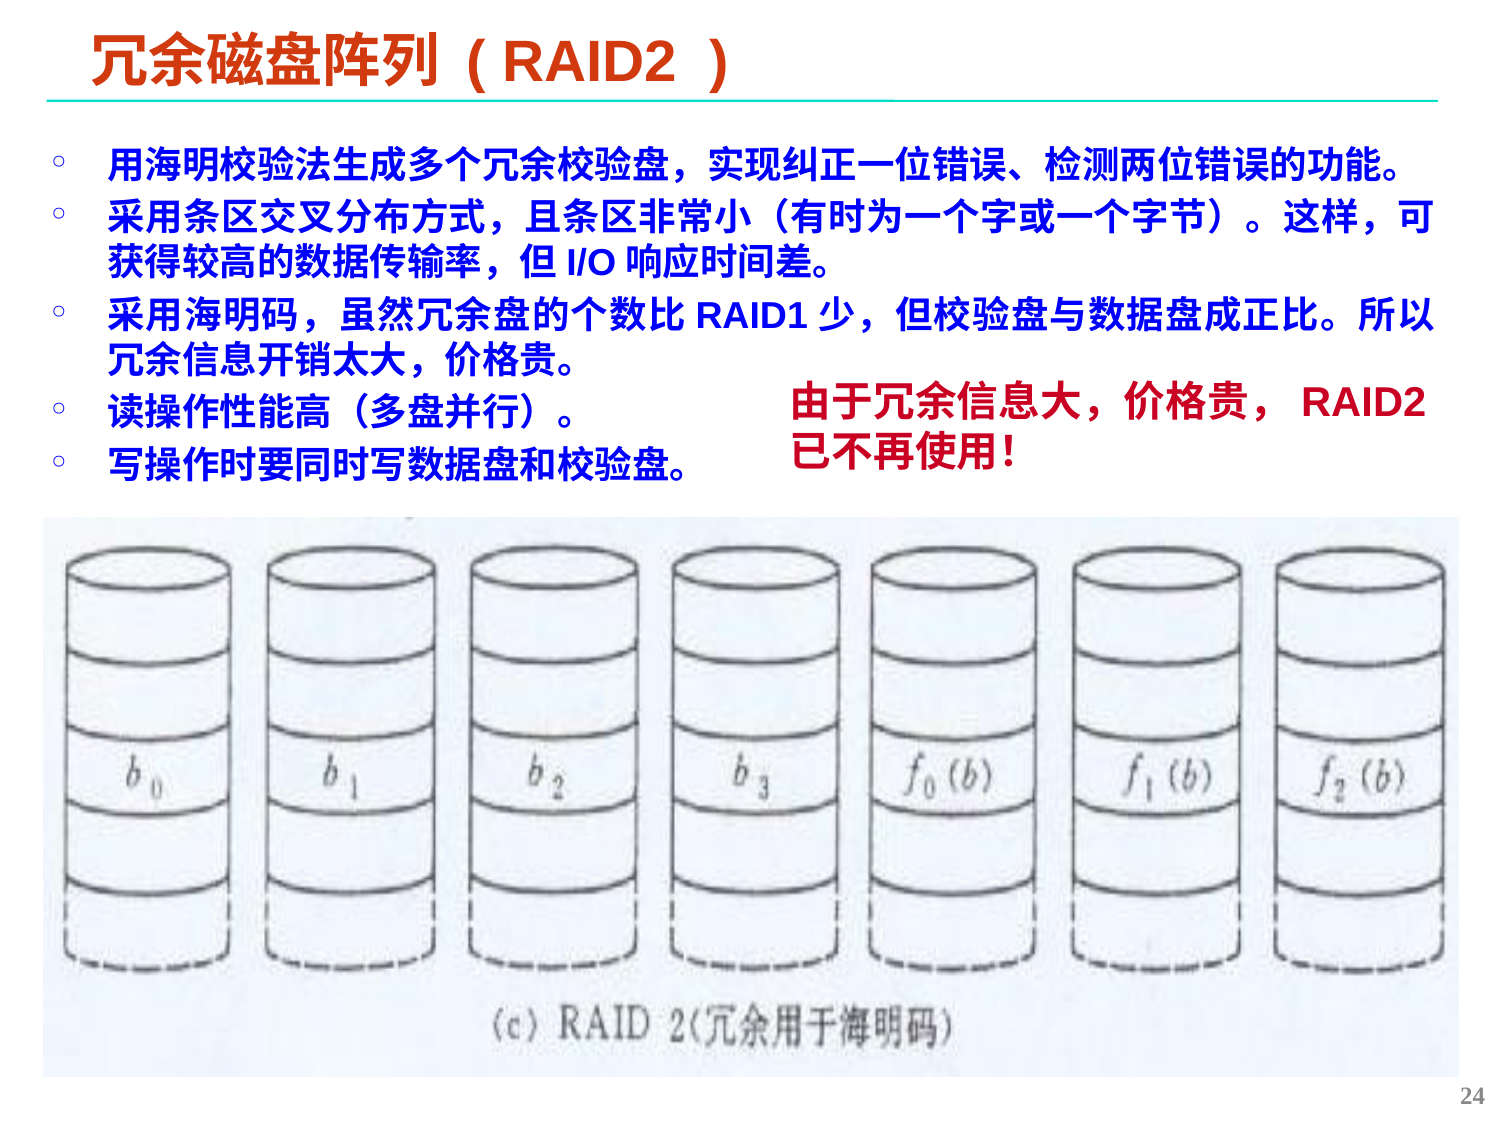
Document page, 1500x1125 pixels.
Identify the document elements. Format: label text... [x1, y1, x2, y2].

list 用海明校验法生成多个冗余校验盘，实现纠正一位错误、检测两位错误的功能。 采用条区交叉分布方式，且条区非常小（有时为一个字或一个字节）。这样，可获得较高的数据传输率，但I/O响应时间差。 采用海明码，虽然冗余盘的个数比RAID1少，但校验盘与数据盘成正比。所以冗余信息开销太大，价格贵。 读操作性能高（多盘并行）。 写操作时要同时写数据盘和校验盘。 [40, 136, 1446, 497]
slide_number 24 [1162, 1064, 1500, 1125]
title 冗余磁盘阵列 ( RAID2 ) [79, 28, 1449, 98]
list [43, 517, 1459, 1077]
text_box 由于冗余信息大，价格贵，RAID2已不再使用！ [775, 367, 1446, 483]
